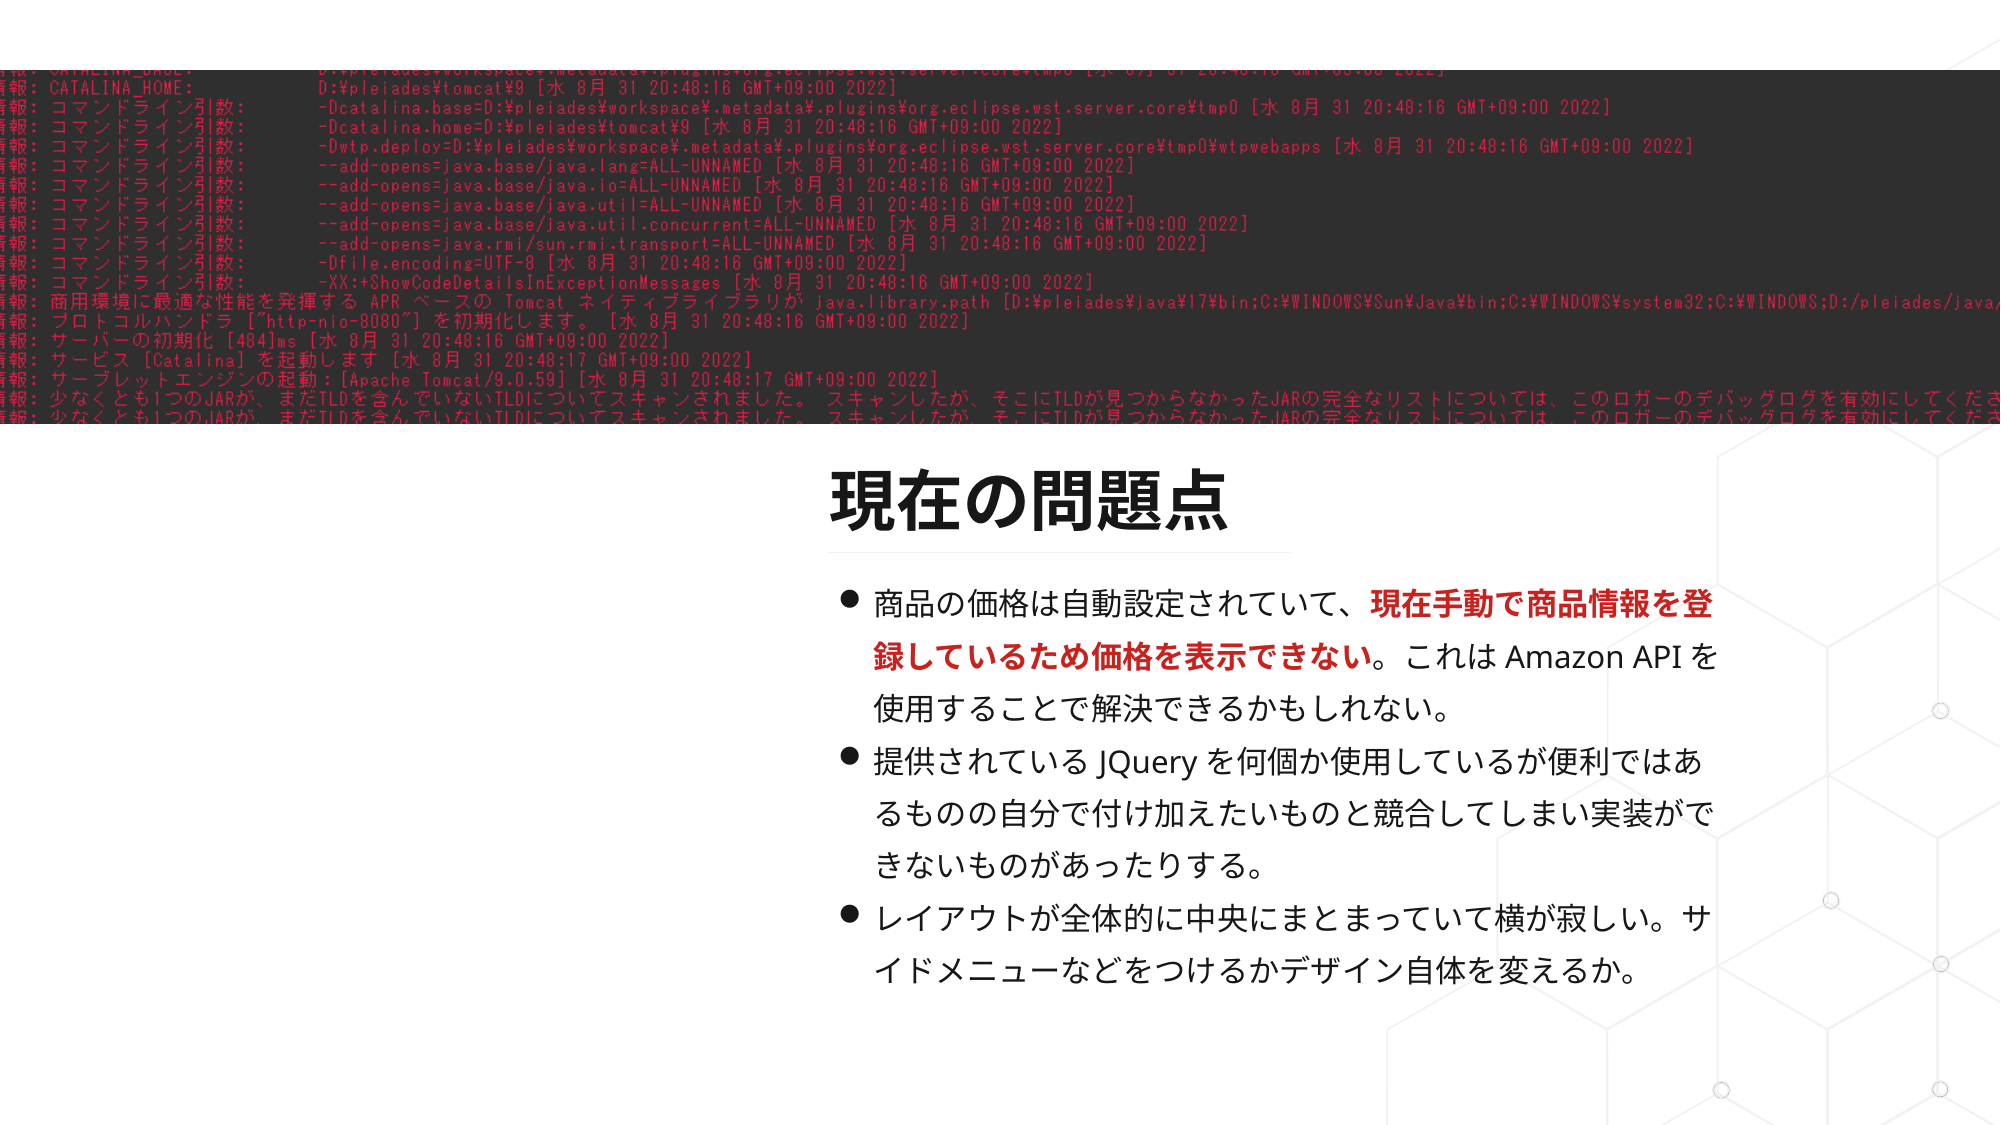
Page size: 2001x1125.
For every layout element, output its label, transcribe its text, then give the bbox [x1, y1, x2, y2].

text_box 現在の問題点 [814, 460, 1296, 553]
picture [0, 70, 2000, 424]
text_box 商品の価格は自動設定されていて、現在手動で商品情報を登録しているため価格を表示できない。これはAmazon APIを使用することで解決できるかもしれない。 提供されているJQueryを何個か使用しているが便利ではあるものの自分で付け加えたいものと競合してしまい実装ができないものがあったりする。 レイアウトが全体的に中央にまとまっていて横が寂しい。サイドメニューなどをつけるかデザイン自体を変えるか。 [823, 562, 1737, 997]
